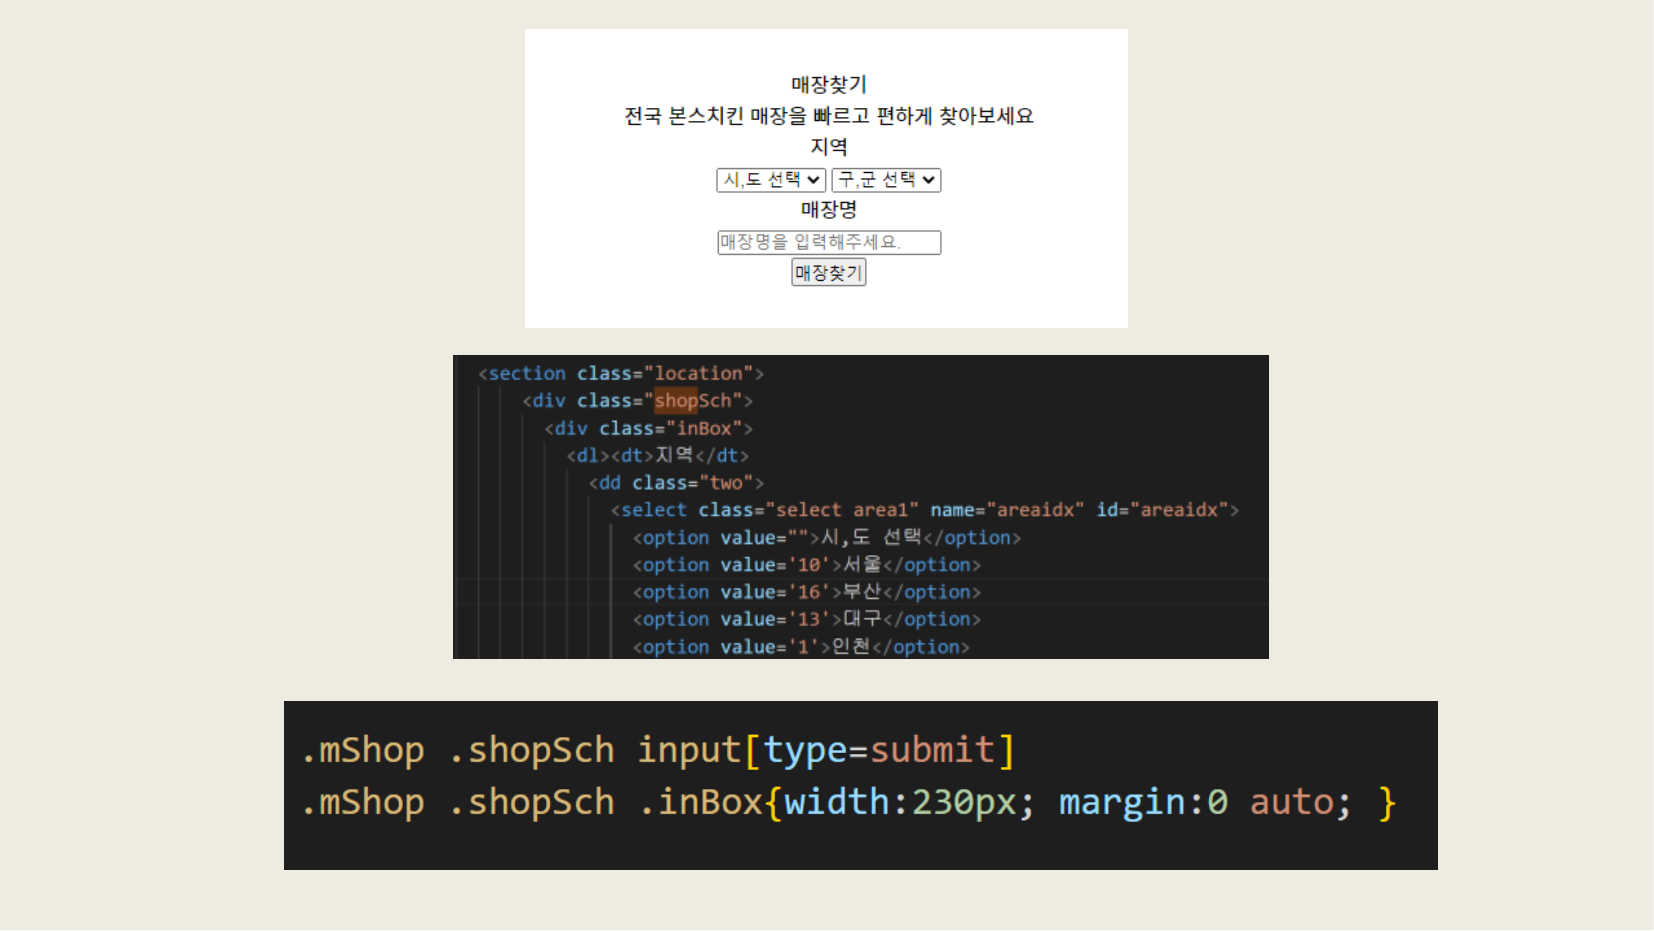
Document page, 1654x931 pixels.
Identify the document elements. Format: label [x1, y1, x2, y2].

picture [283, 700, 1438, 870]
picture [525, 29, 1128, 328]
picture [453, 355, 1269, 659]
